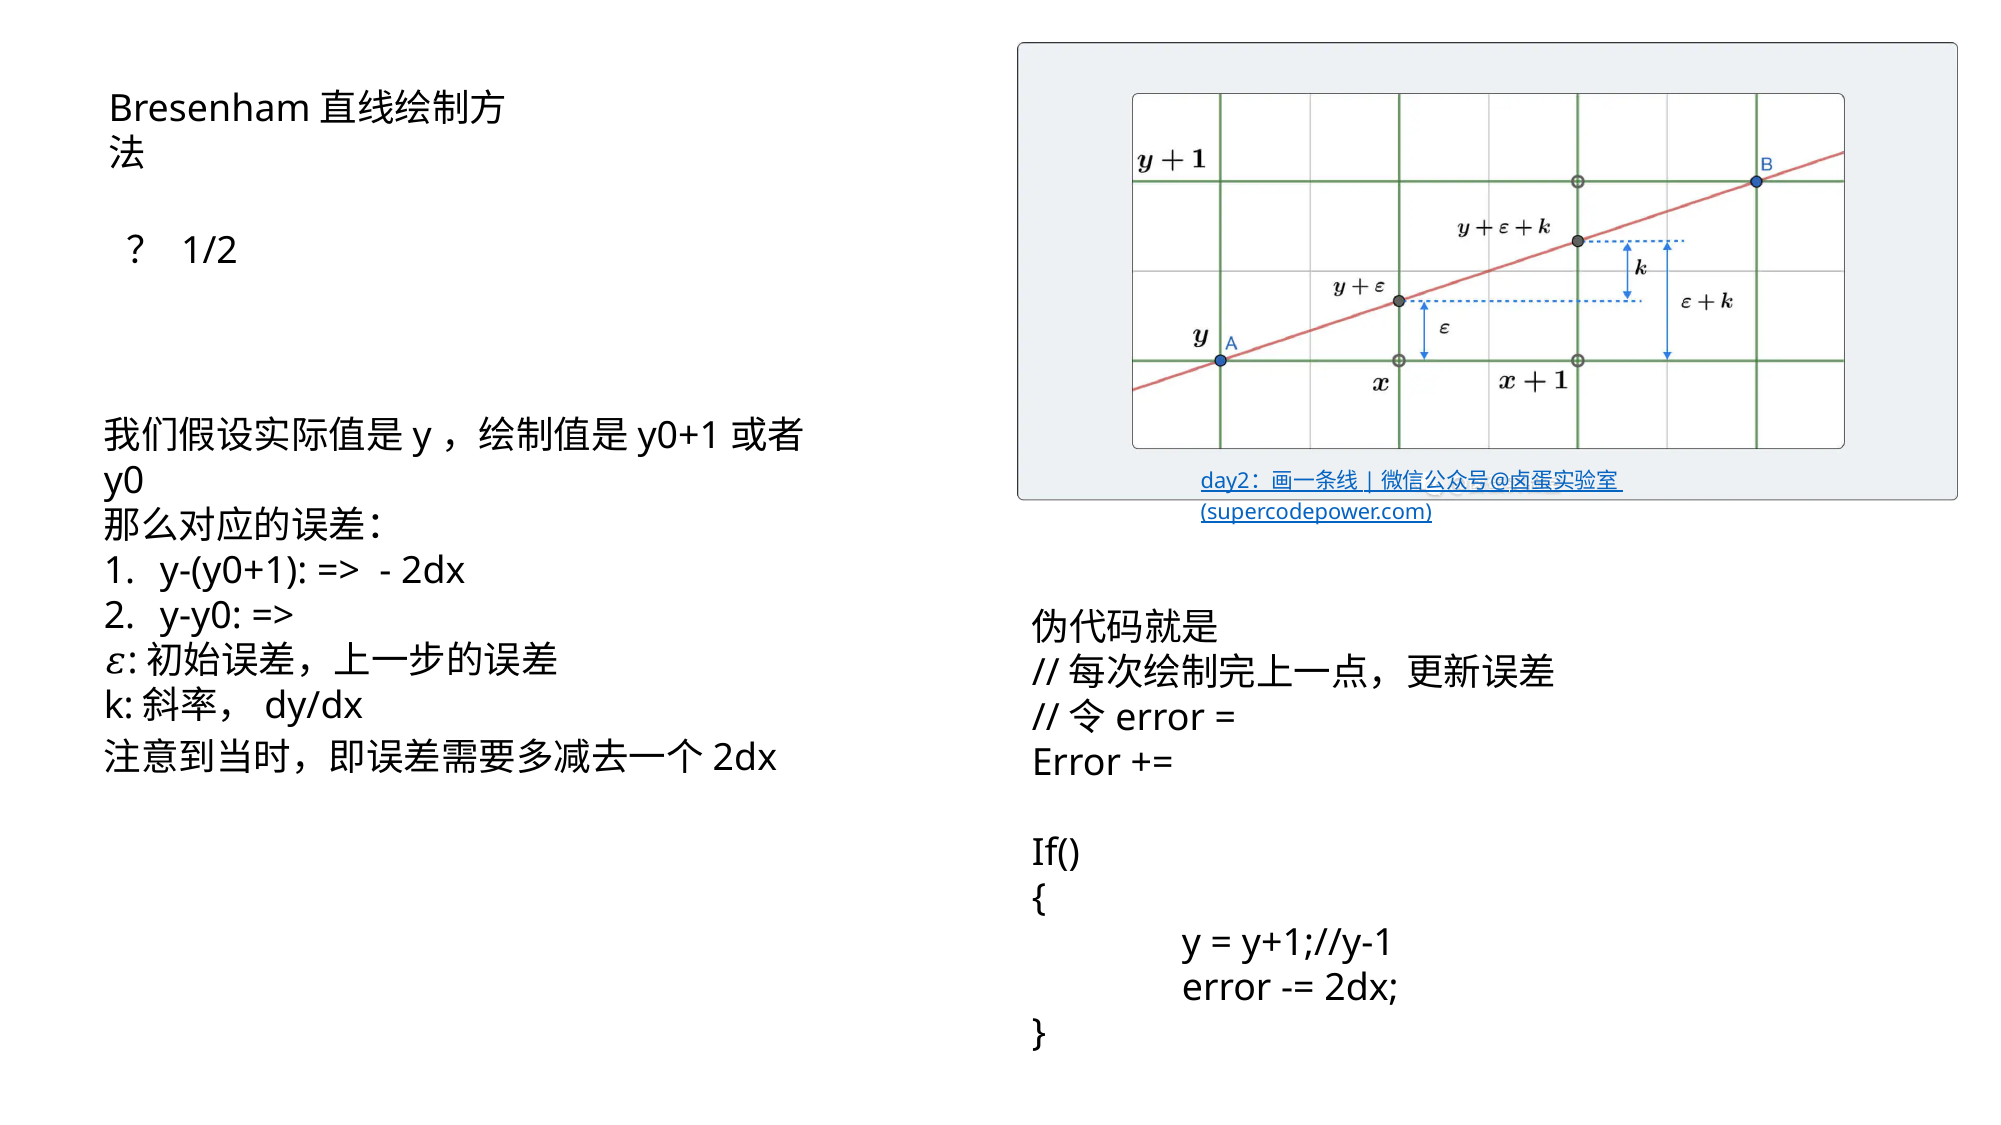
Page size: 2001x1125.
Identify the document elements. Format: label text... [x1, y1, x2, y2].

text_box Bresenham直线绘制方法 [93, 76, 532, 182]
picture [1017, 42, 1958, 501]
text_box day2：画一条线 | 微信公众号@卤蛋实验室 (supercodepower.com) [1185, 501, 1865, 535]
